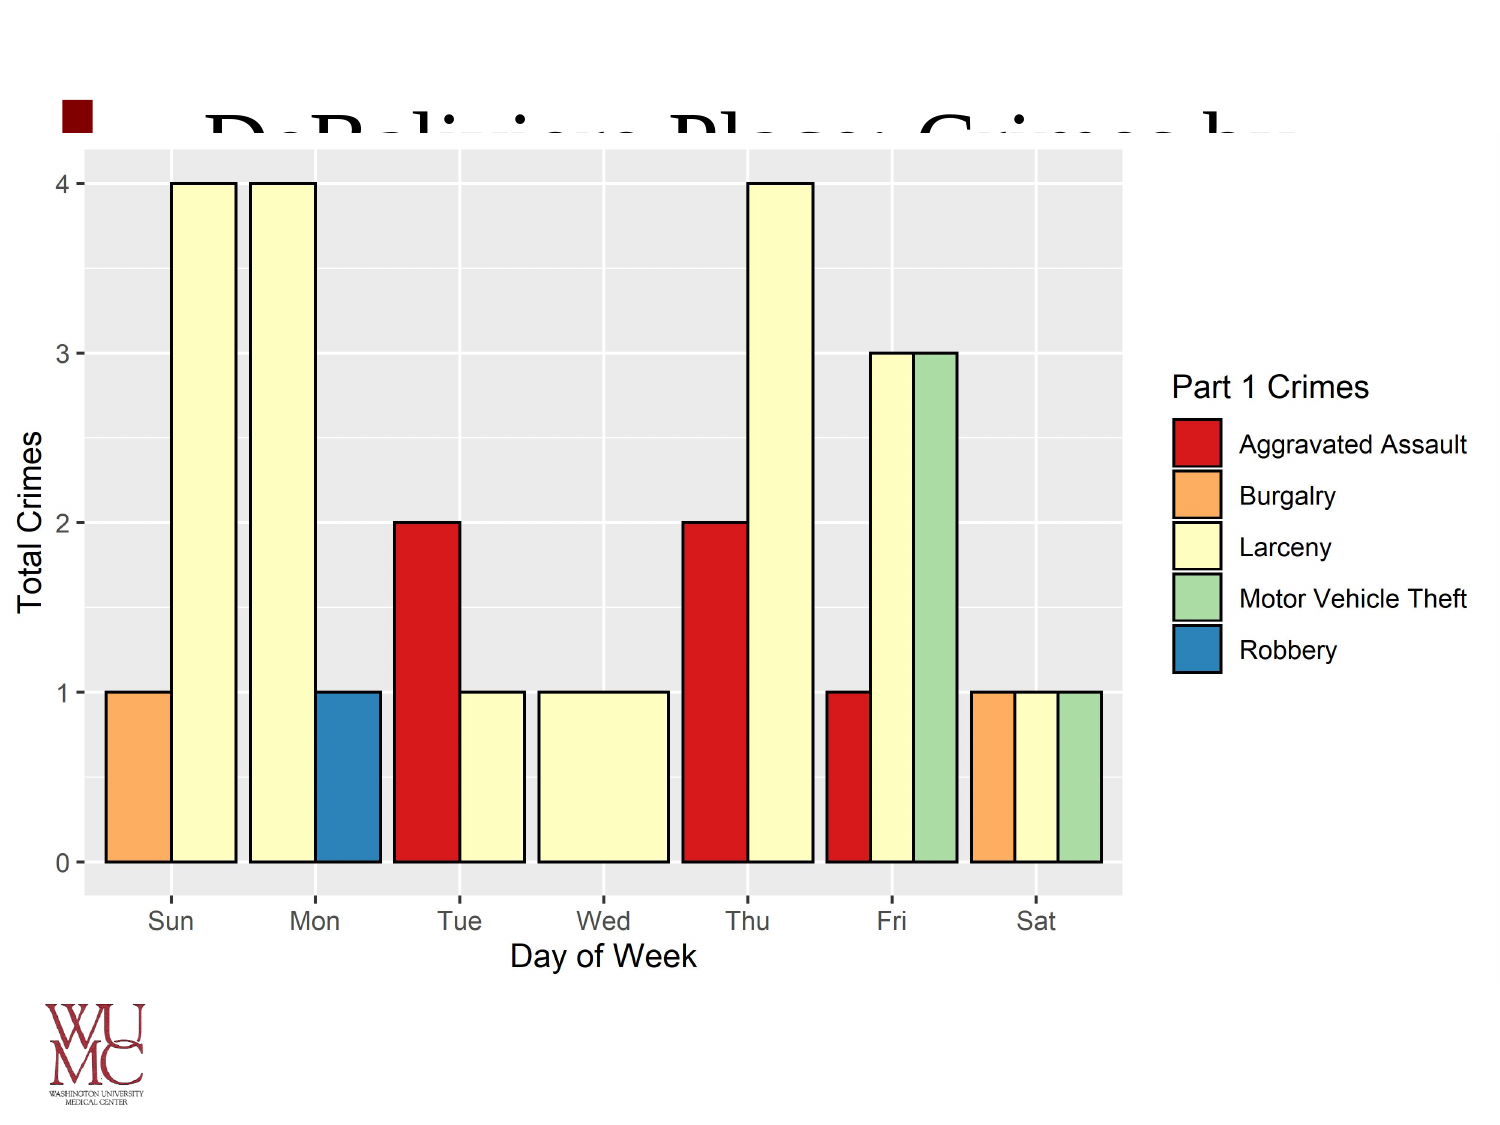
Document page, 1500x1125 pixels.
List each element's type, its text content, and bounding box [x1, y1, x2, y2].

title DeBaliviere Place: Crimes by Day & Category [112, 99, 1388, 131]
picture [0, 133, 1500, 990]
picture [41, 996, 156, 1113]
